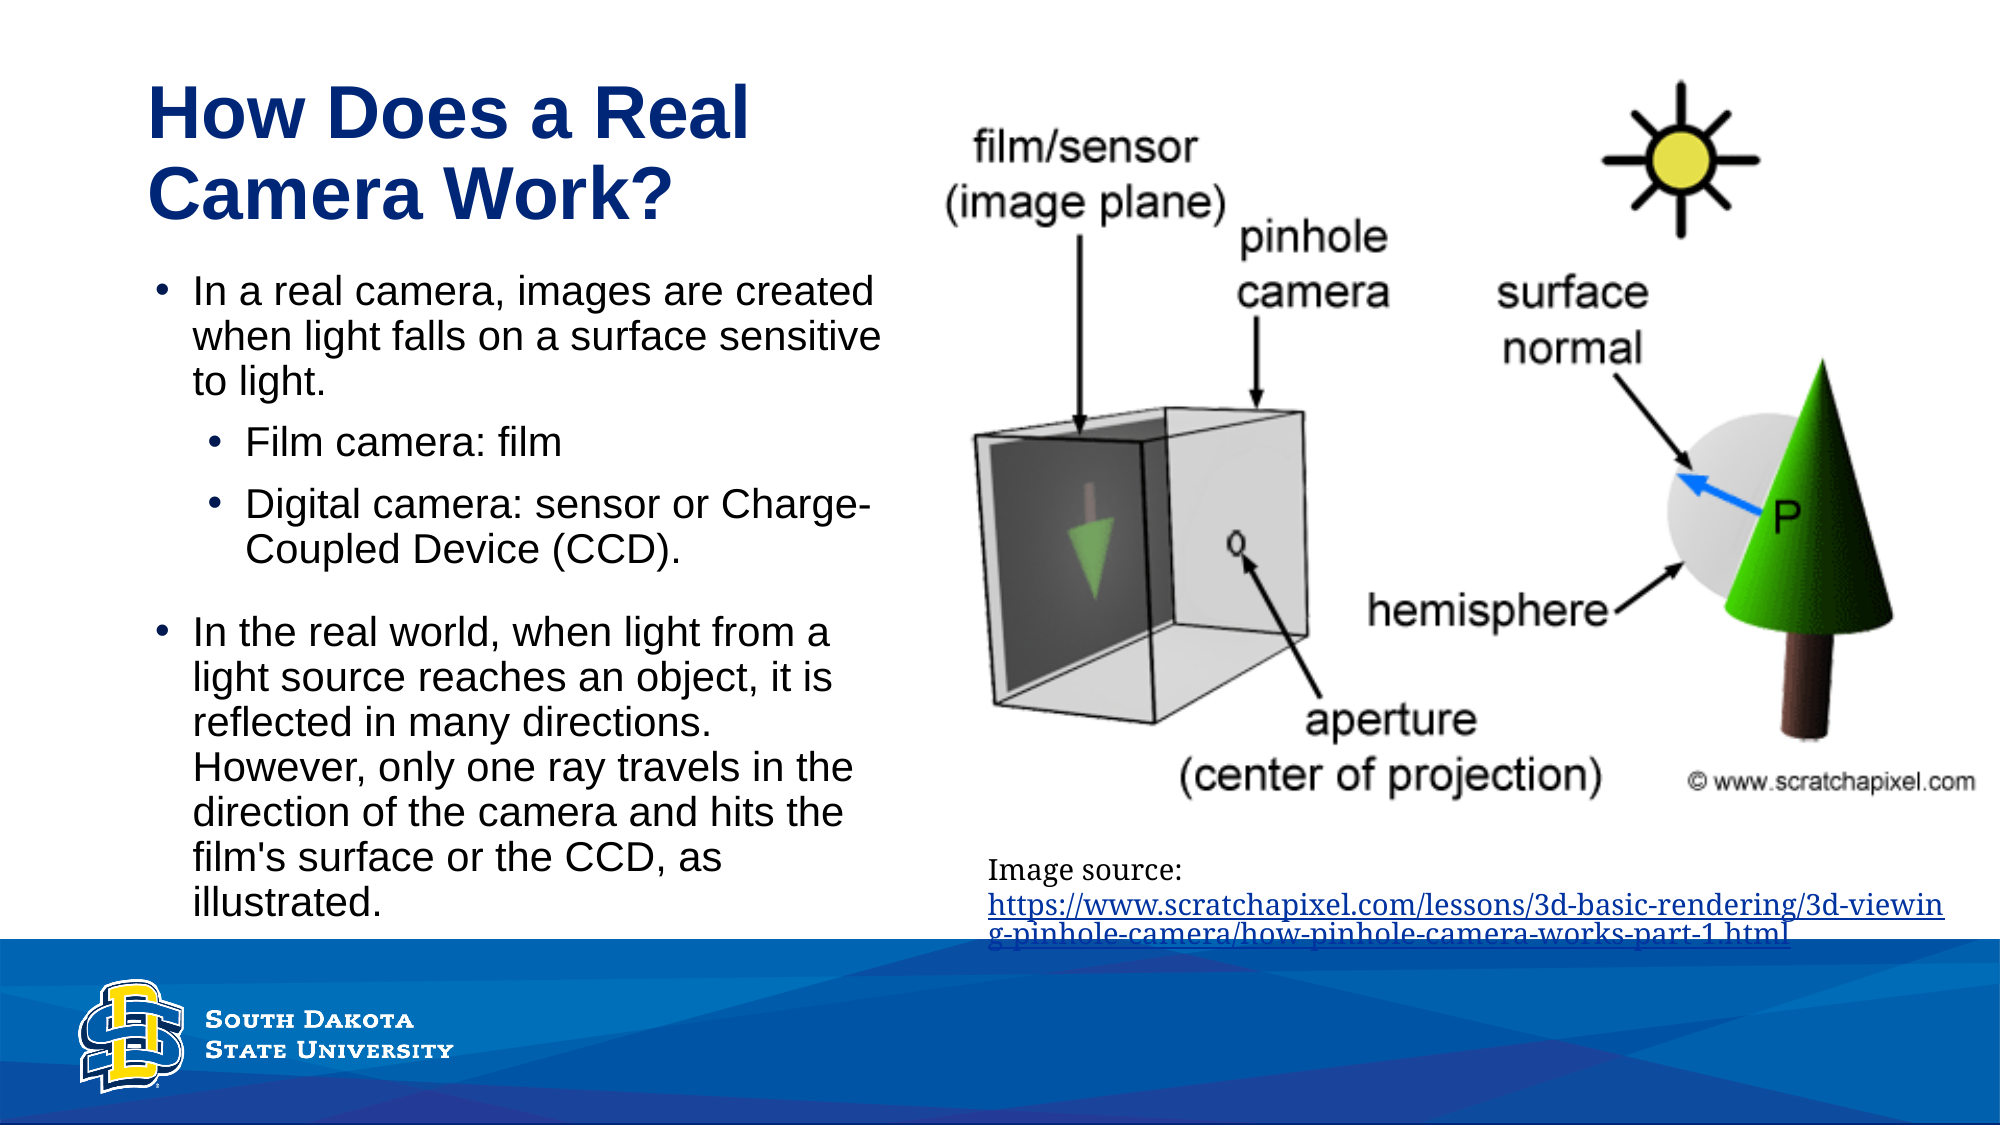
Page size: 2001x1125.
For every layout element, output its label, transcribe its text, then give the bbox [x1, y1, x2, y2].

picture [881, 40, 1989, 812]
text_box Image source: https://www.scratchapixel.com/lessons/3d-basic-rendering/3d-viewing-pinhole-camera/how-pinhole-camera-works-part-1.html [973, 843, 1967, 969]
picture [0, 939, 2000, 1123]
list In a real camera, images are created when light falls on a surface sensitive to light. Film camera: film Digital camera: sensor or Charge-Coupled Device (CCD). In the real world, when light from a light source reaches an object, it is reflected in many directions. However, only one ray travels in the direction of the camera and hits the film's surface or the CCD, as illustrated. [132, 261, 909, 889]
title How Does a Real Camera Work? [132, 55, 881, 243]
